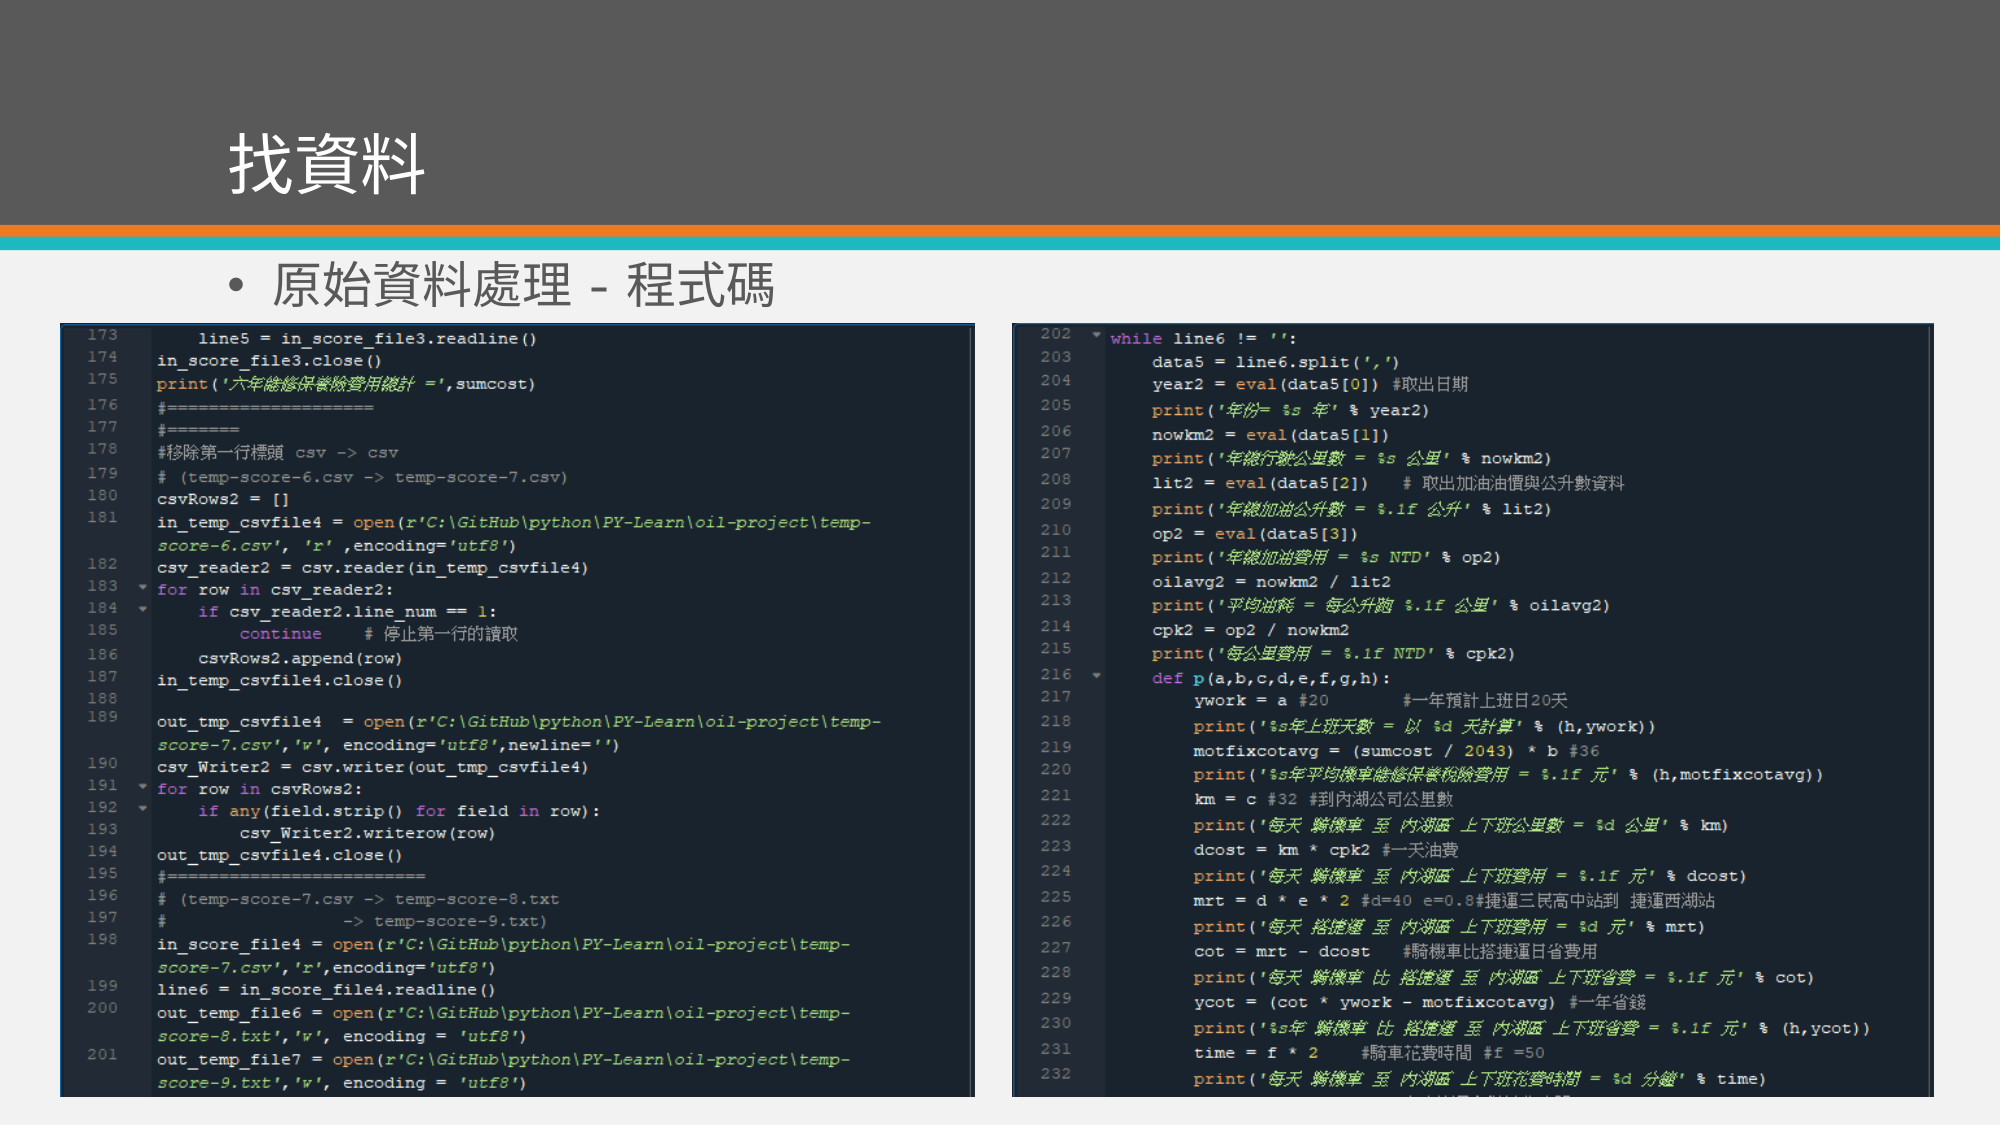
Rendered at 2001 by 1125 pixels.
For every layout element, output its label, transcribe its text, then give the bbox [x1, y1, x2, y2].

picture [59, 323, 975, 1097]
list 原始資料處理-程式碼 [212, 252, 1788, 966]
title 找資料 [212, 41, 1788, 212]
picture [1012, 323, 1934, 1097]
